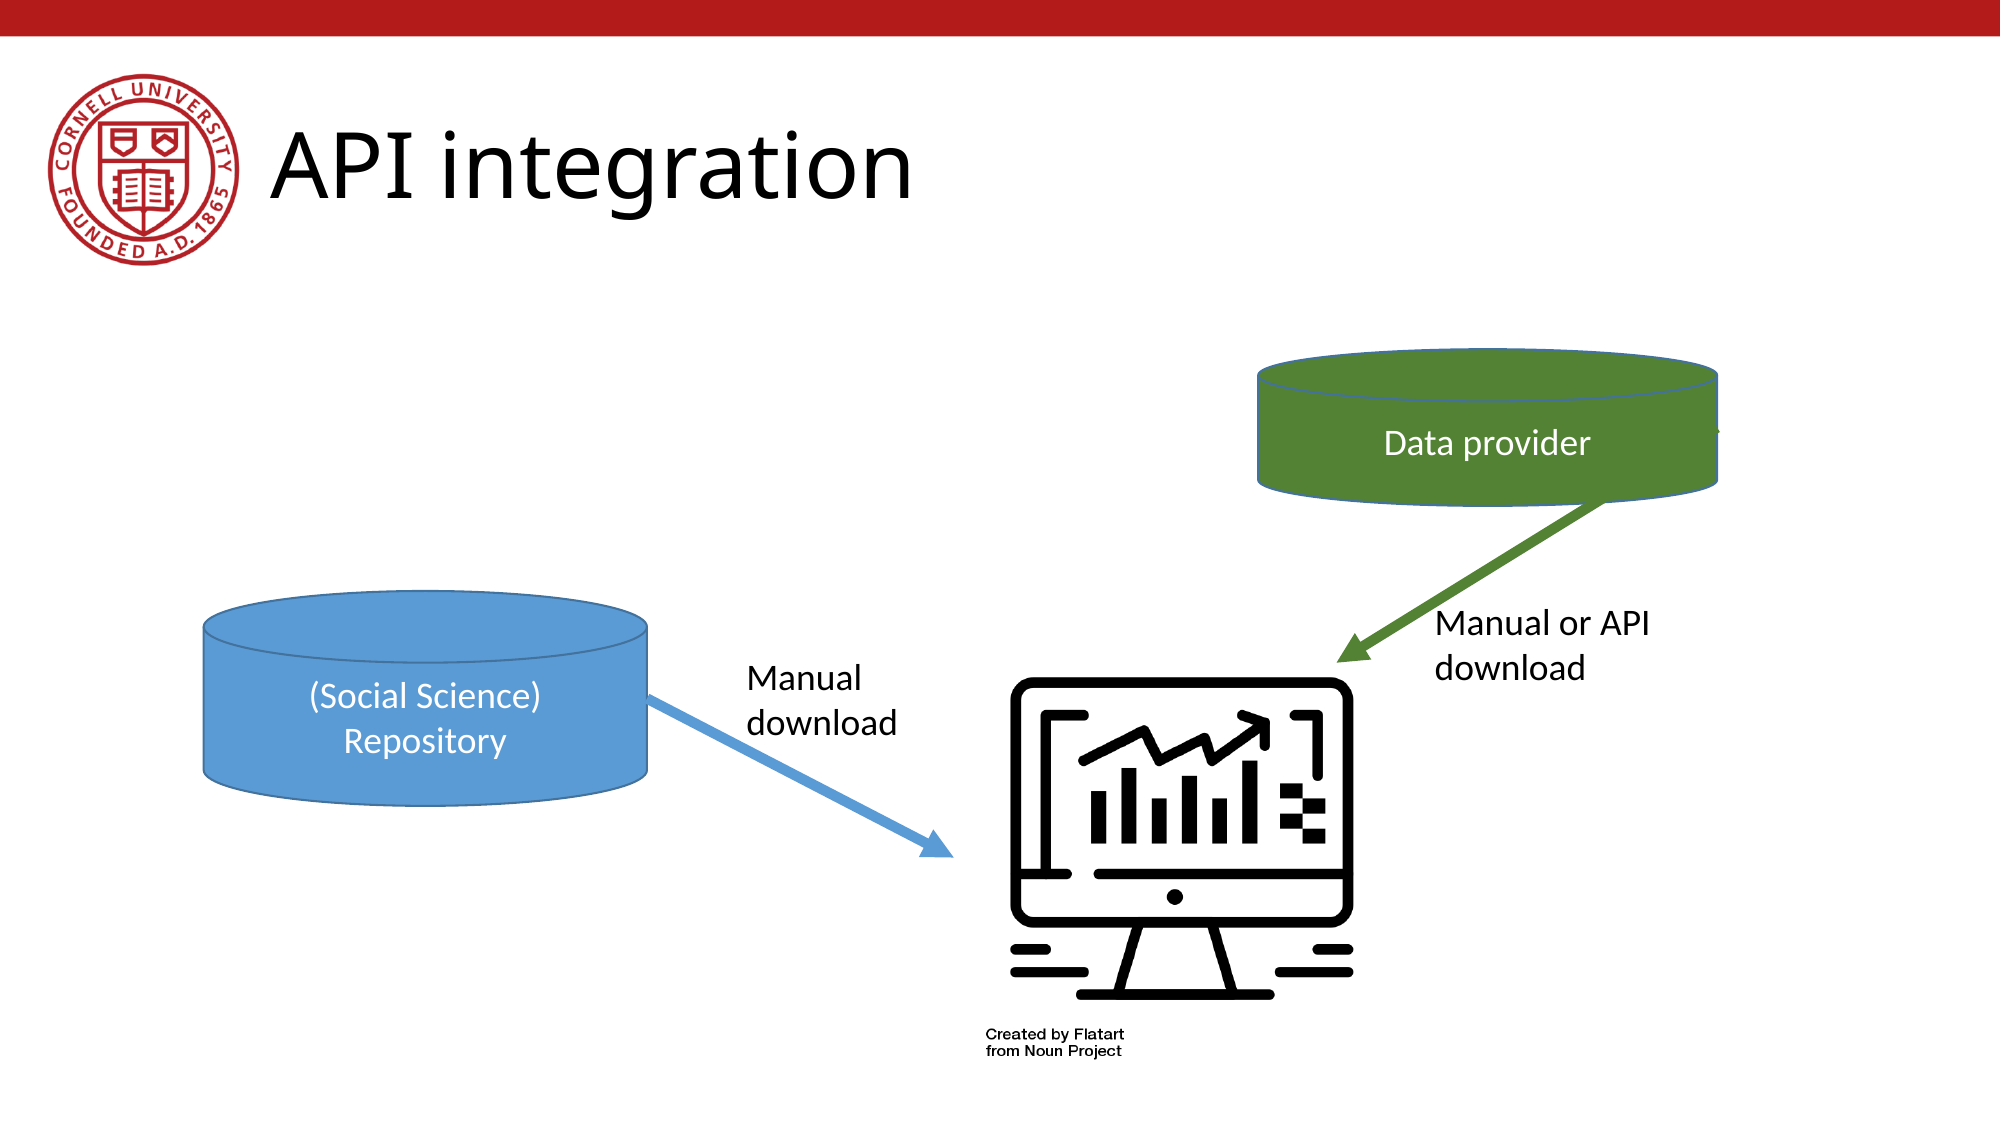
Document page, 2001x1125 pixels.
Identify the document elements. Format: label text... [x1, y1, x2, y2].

text_box Manual download [731, 645, 914, 698]
title API integration [255, 59, 1860, 278]
picture [39, 65, 255, 274]
text_box Manual or API download [1419, 590, 1675, 696]
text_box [646, 698, 954, 858]
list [953, 632, 1404, 1083]
text_box Data provider [1257, 348, 1719, 507]
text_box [1336, 505, 1488, 663]
text_box (Social Science) Repository [202, 589, 648, 807]
